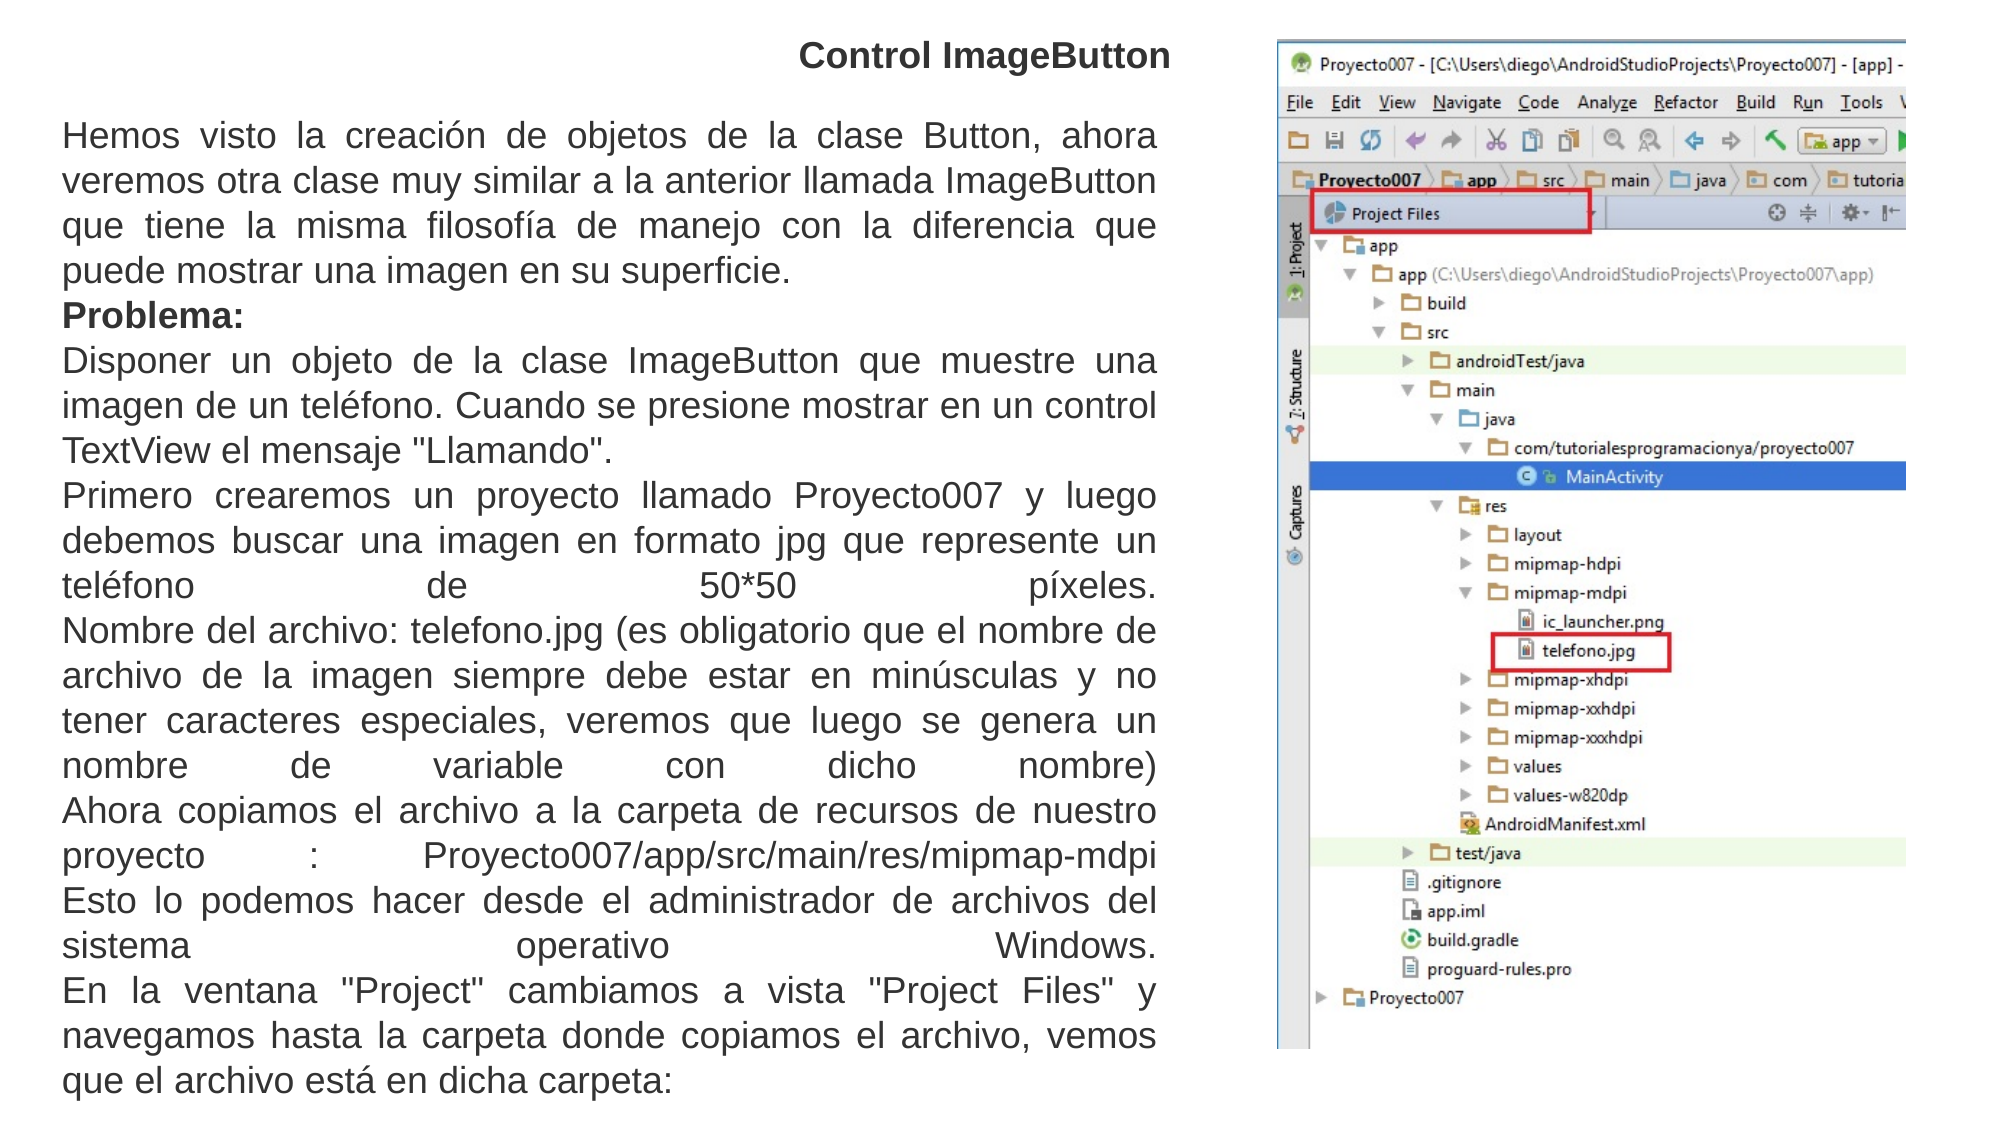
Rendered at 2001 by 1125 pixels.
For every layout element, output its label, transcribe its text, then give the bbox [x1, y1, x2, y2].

picture [1276, 39, 1906, 1049]
text_box Hemos visto la creación de objetos de la clase Button, ahora veremos otra clase muy similar a la anterior llamada ImageButton que tiene la misma filosofía de manejo con la diferencia que puede mostrar una imagen en su superficie. Problema: Disponer un objeto de la clase ImageButton que muestre una imagen de un teléfono. Cuando se presione mostrar en un control TextView el mensaje "Llamando". Primero crearemos un proyecto llamado Proyecto007 y luego debemos buscar una imagen en formato jpg que represente un teléfono de 50*50 píxeles. Nombre del archivo: telefono.jpg (es obligatorio que el nombre de archivo de la imagen siempre debe estar en minúsculas y no tener caracteres especiales, veremos que luego se genera un nombre de variable con dicho nombre) Ahora copiamos el archivo a la carpeta de recursos de nuestro proyecto : Proyecto007/app/src/main/res/mipmap-mdpi Esto lo podemos hacer desde el administrador de archivos del sistema operativo Windows. En la ventana "Project" cambiamos a vista "Project Files" y navegamos hasta la carpeta donde copiamos el archivo, vemos que el archivo está en dicha carpeta: [47, 103, 1172, 1109]
text_box Control ImageButton [783, 23, 1187, 84]
